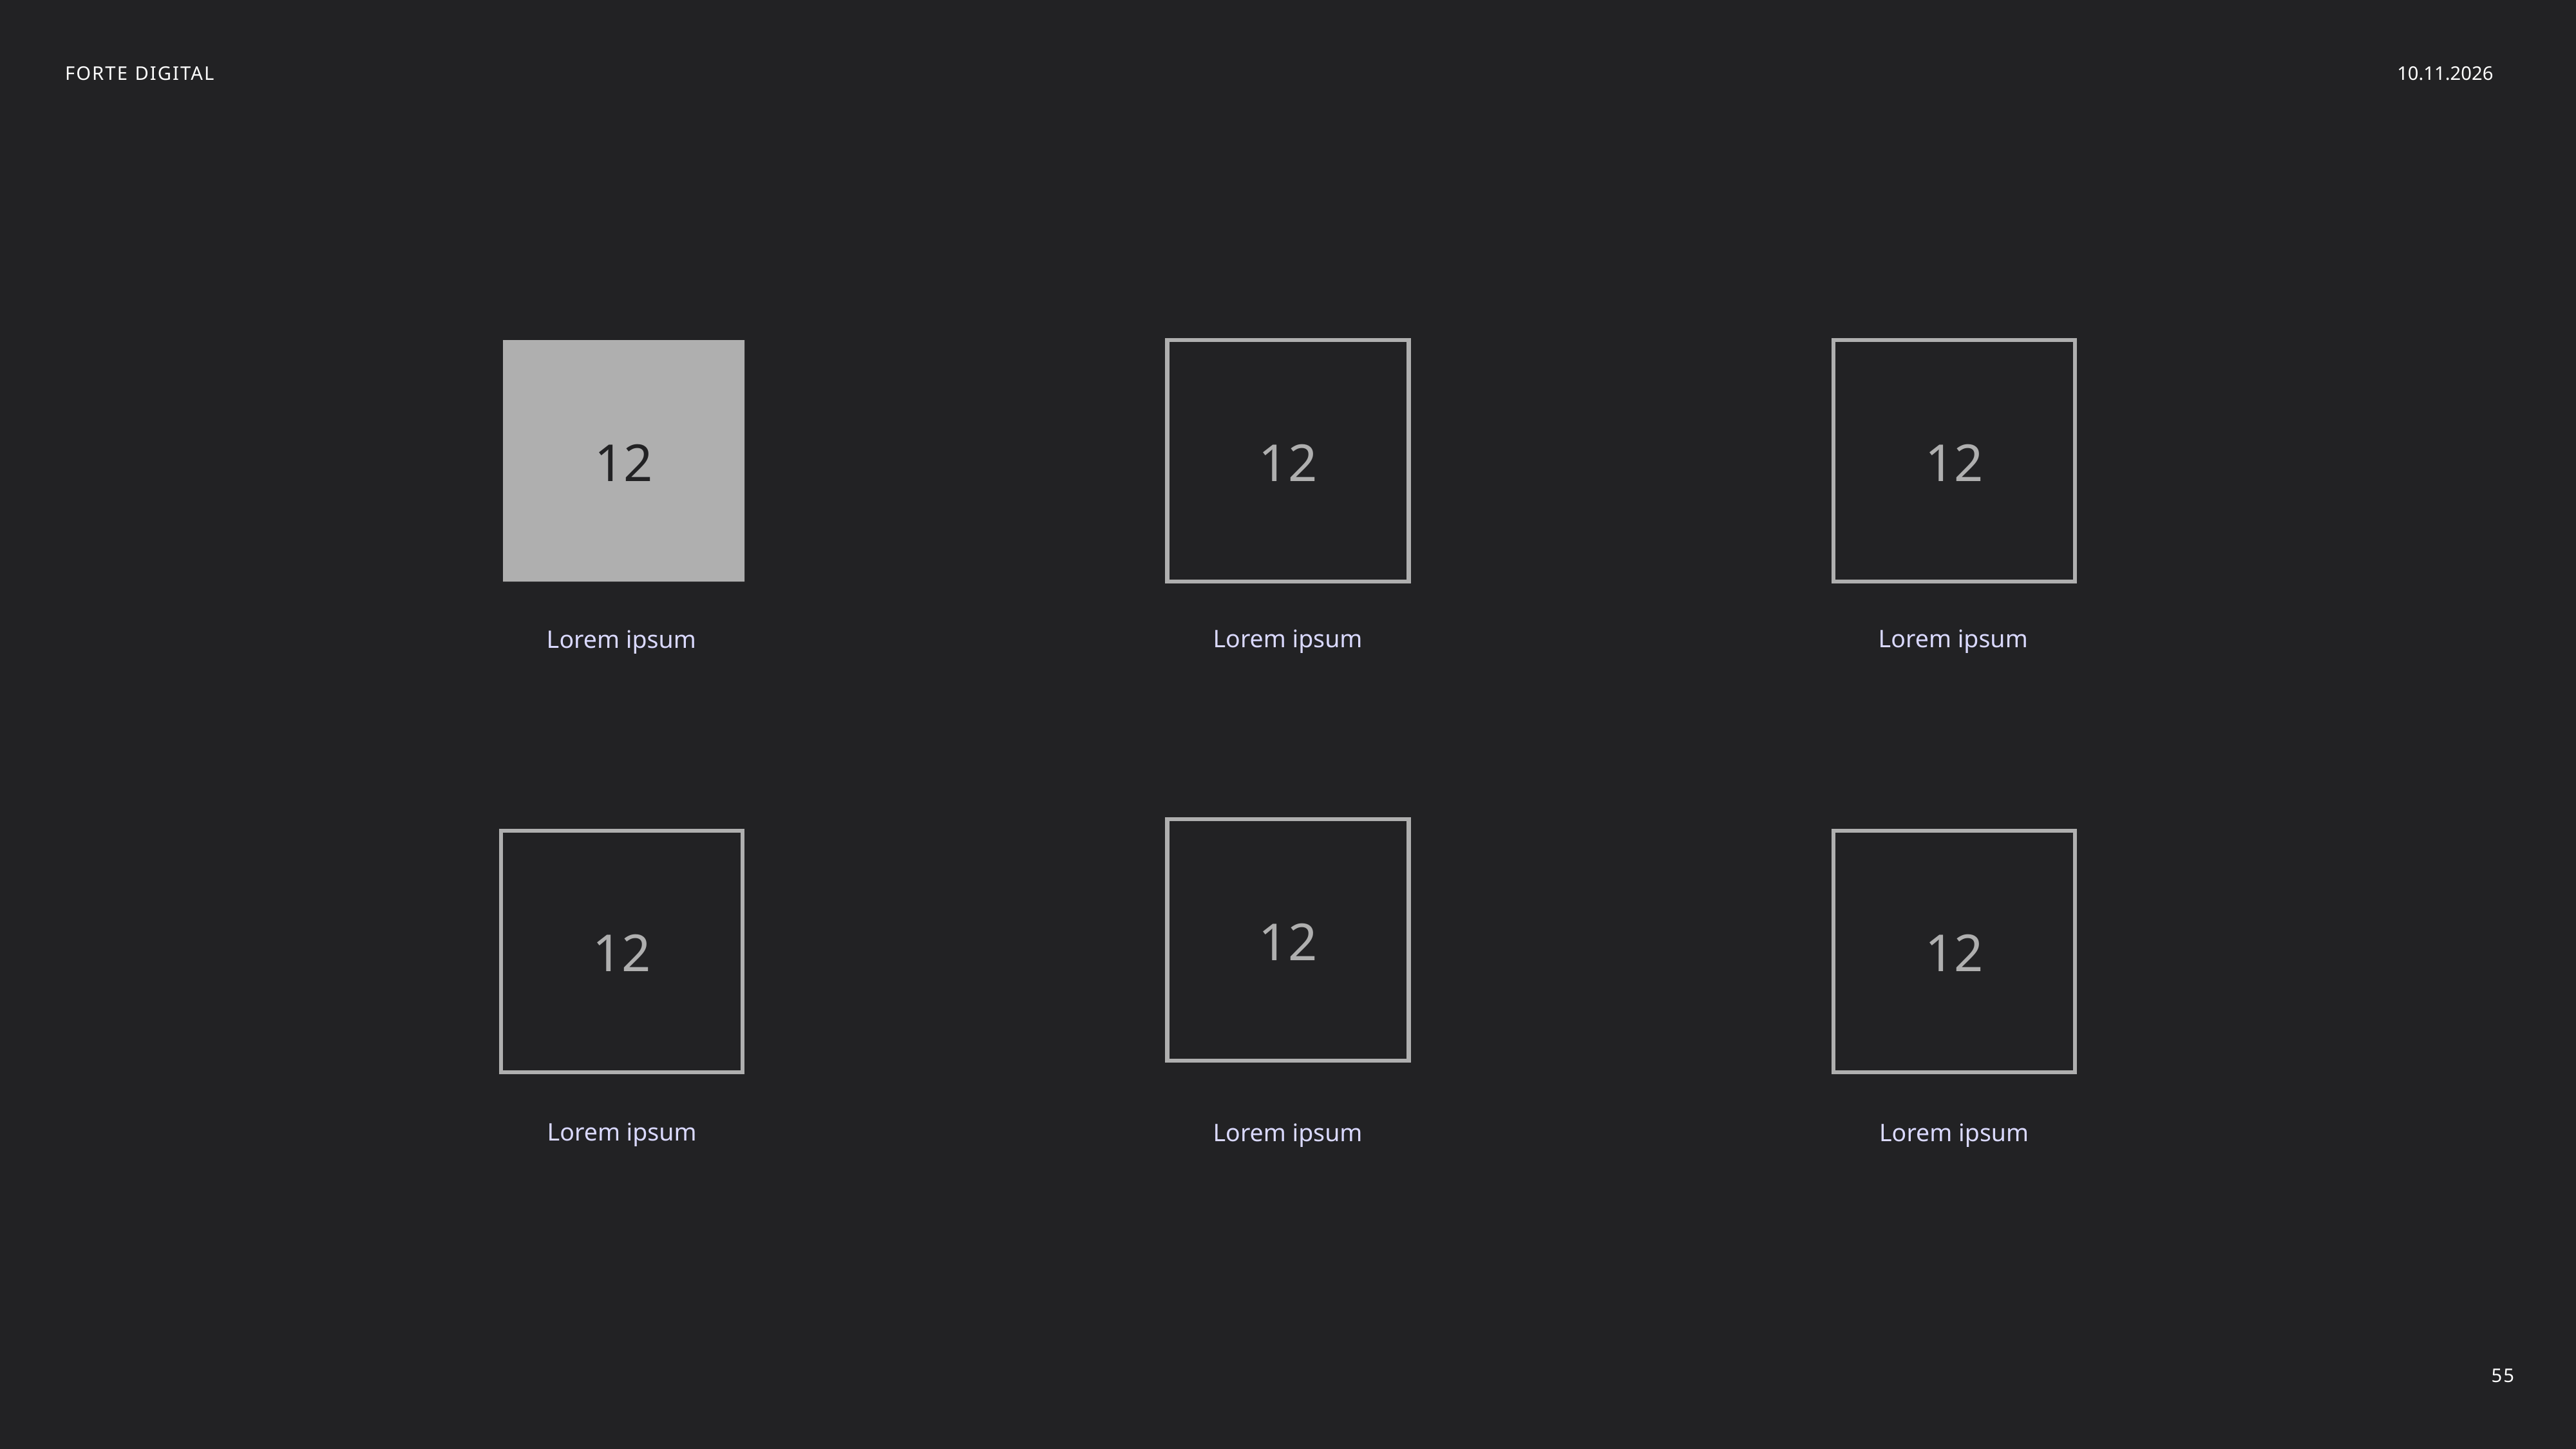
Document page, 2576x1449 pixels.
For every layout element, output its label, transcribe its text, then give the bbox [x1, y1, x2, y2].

list Lorem ipsum [1810, 617, 2096, 695]
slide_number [2397, 61, 2510, 83]
list 12 [499, 829, 744, 1074]
list 12 [502, 339, 745, 582]
list 12 [1832, 829, 2077, 1074]
list 12 [1165, 338, 1411, 583]
list Lorem ipsum [1145, 1111, 1430, 1189]
slide_number 55 [2459, 1363, 2515, 1386]
list 12 [1165, 817, 1411, 1063]
list Lorem ipsum [1812, 1111, 2097, 1189]
list 12 [1832, 338, 2077, 583]
list Lorem ipsum [1145, 617, 1430, 695]
list Lorem ipsum [478, 618, 764, 695]
list Lorem ipsum [479, 1110, 764, 1188]
